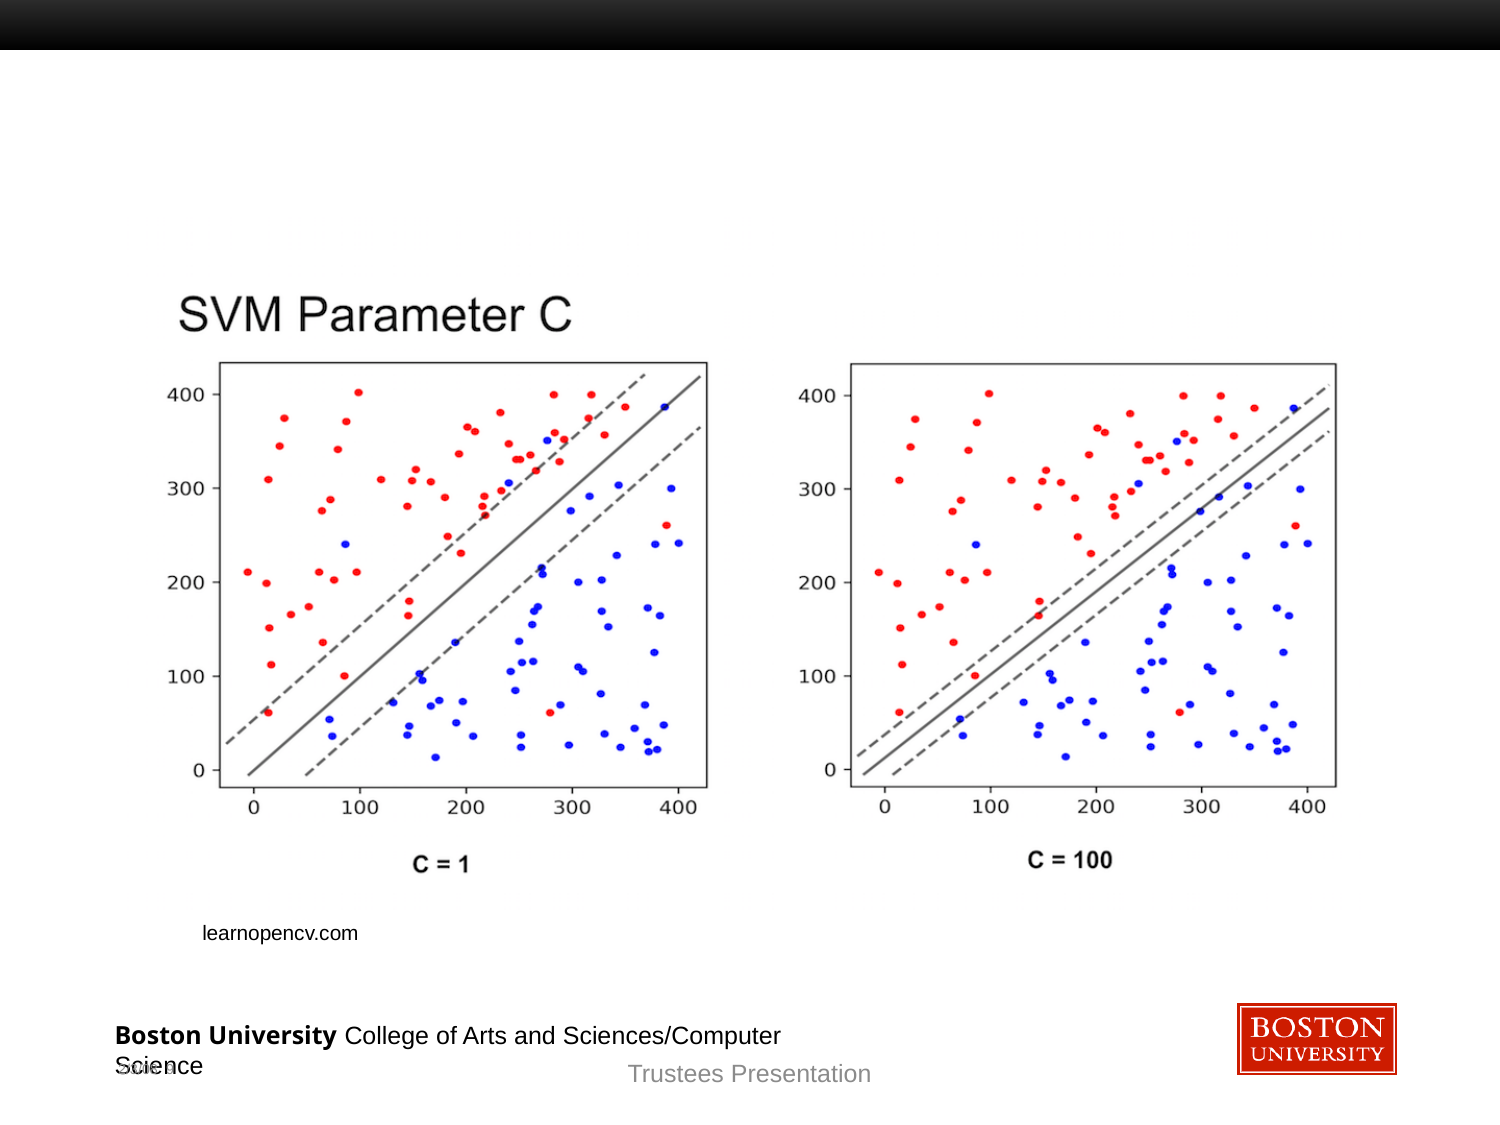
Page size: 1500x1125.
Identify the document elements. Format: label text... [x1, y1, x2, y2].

text_box learnopencv.com [187, 913, 663, 953]
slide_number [103, 1042, 441, 1103]
picture [124, 212, 1376, 913]
picture [1237, 1003, 1397, 1075]
footer Trustees Presentation [496, 1042, 1004, 1103]
